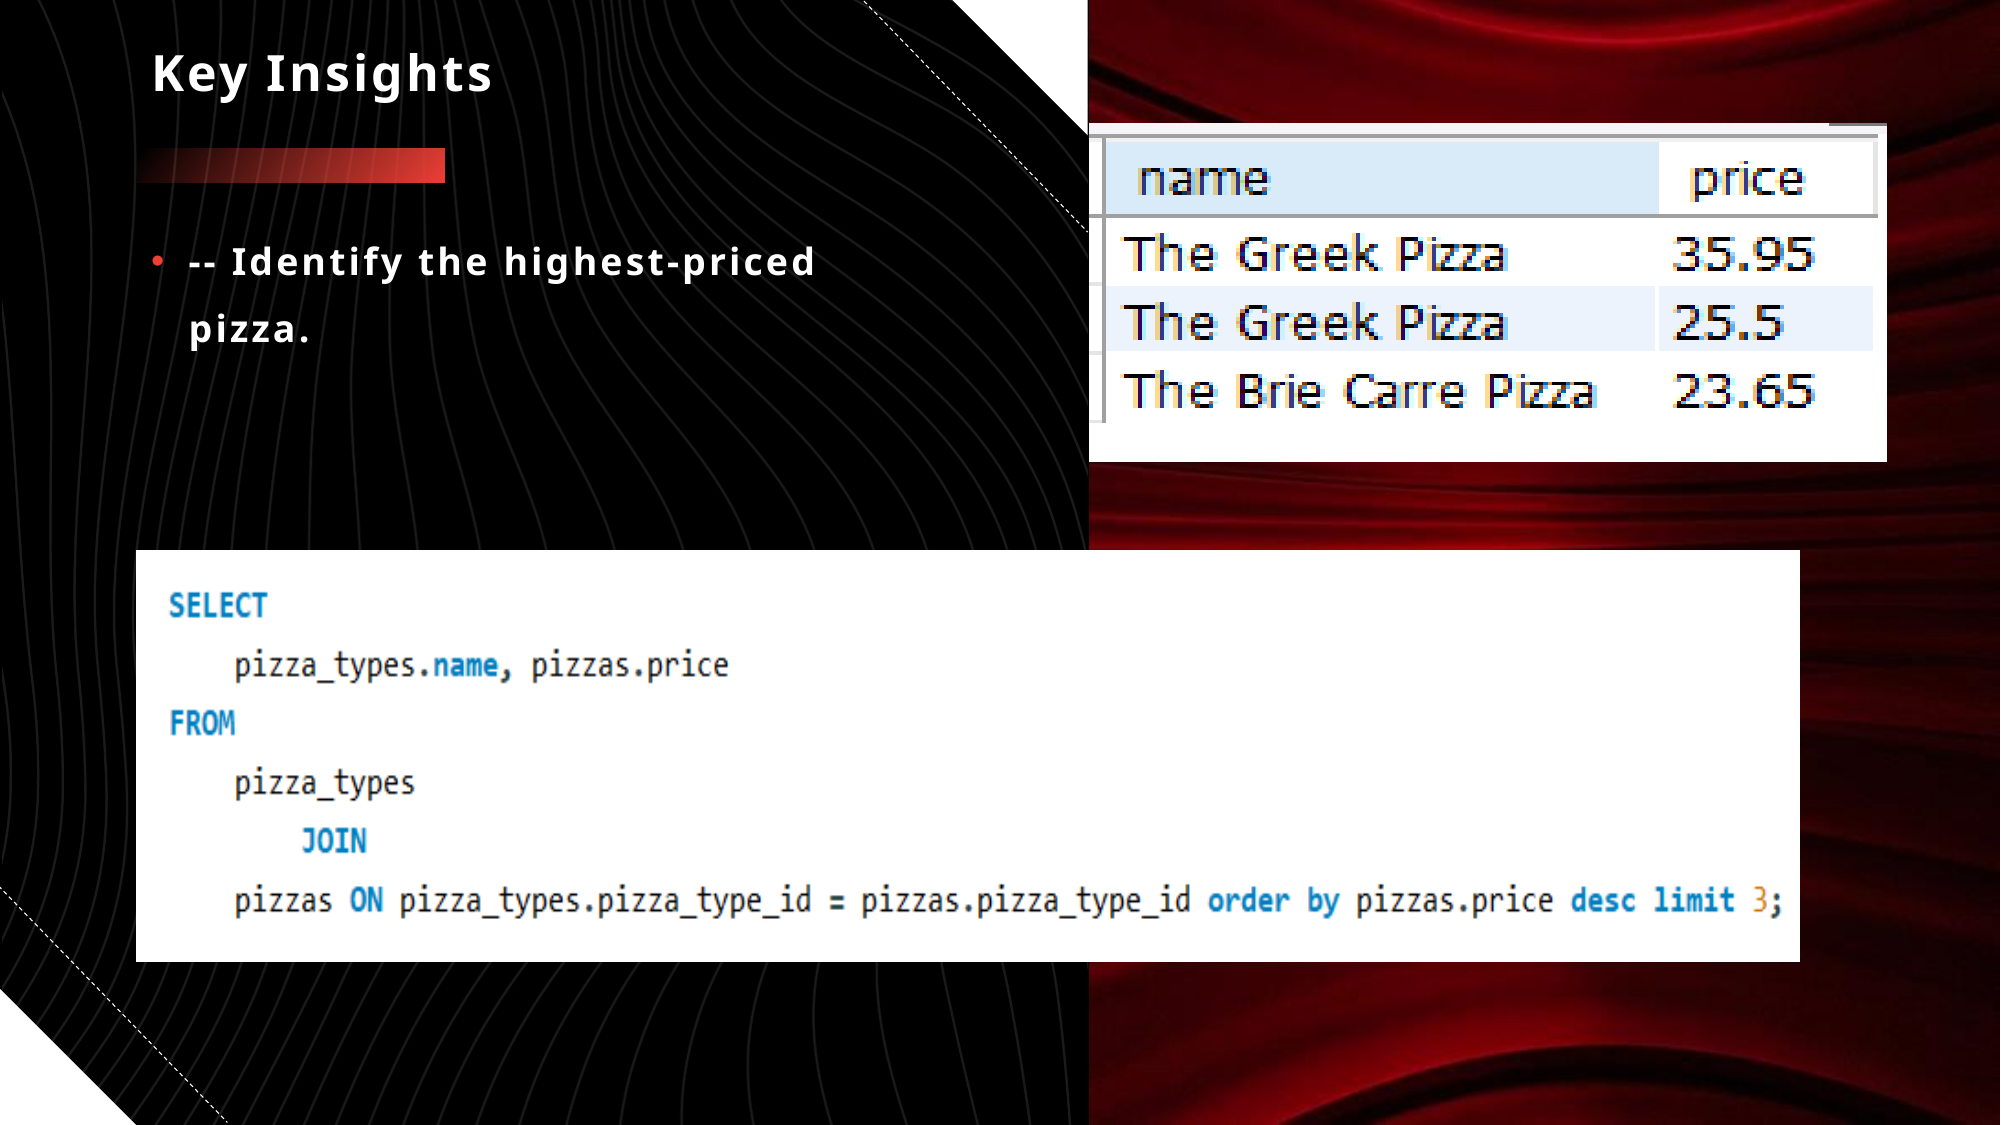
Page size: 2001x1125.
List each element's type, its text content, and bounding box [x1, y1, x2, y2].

title Key Insights [136, 27, 934, 124]
list -- Identify the highest-priced pizza. [136, 207, 934, 437]
picture [136, 0, 2000, 1125]
